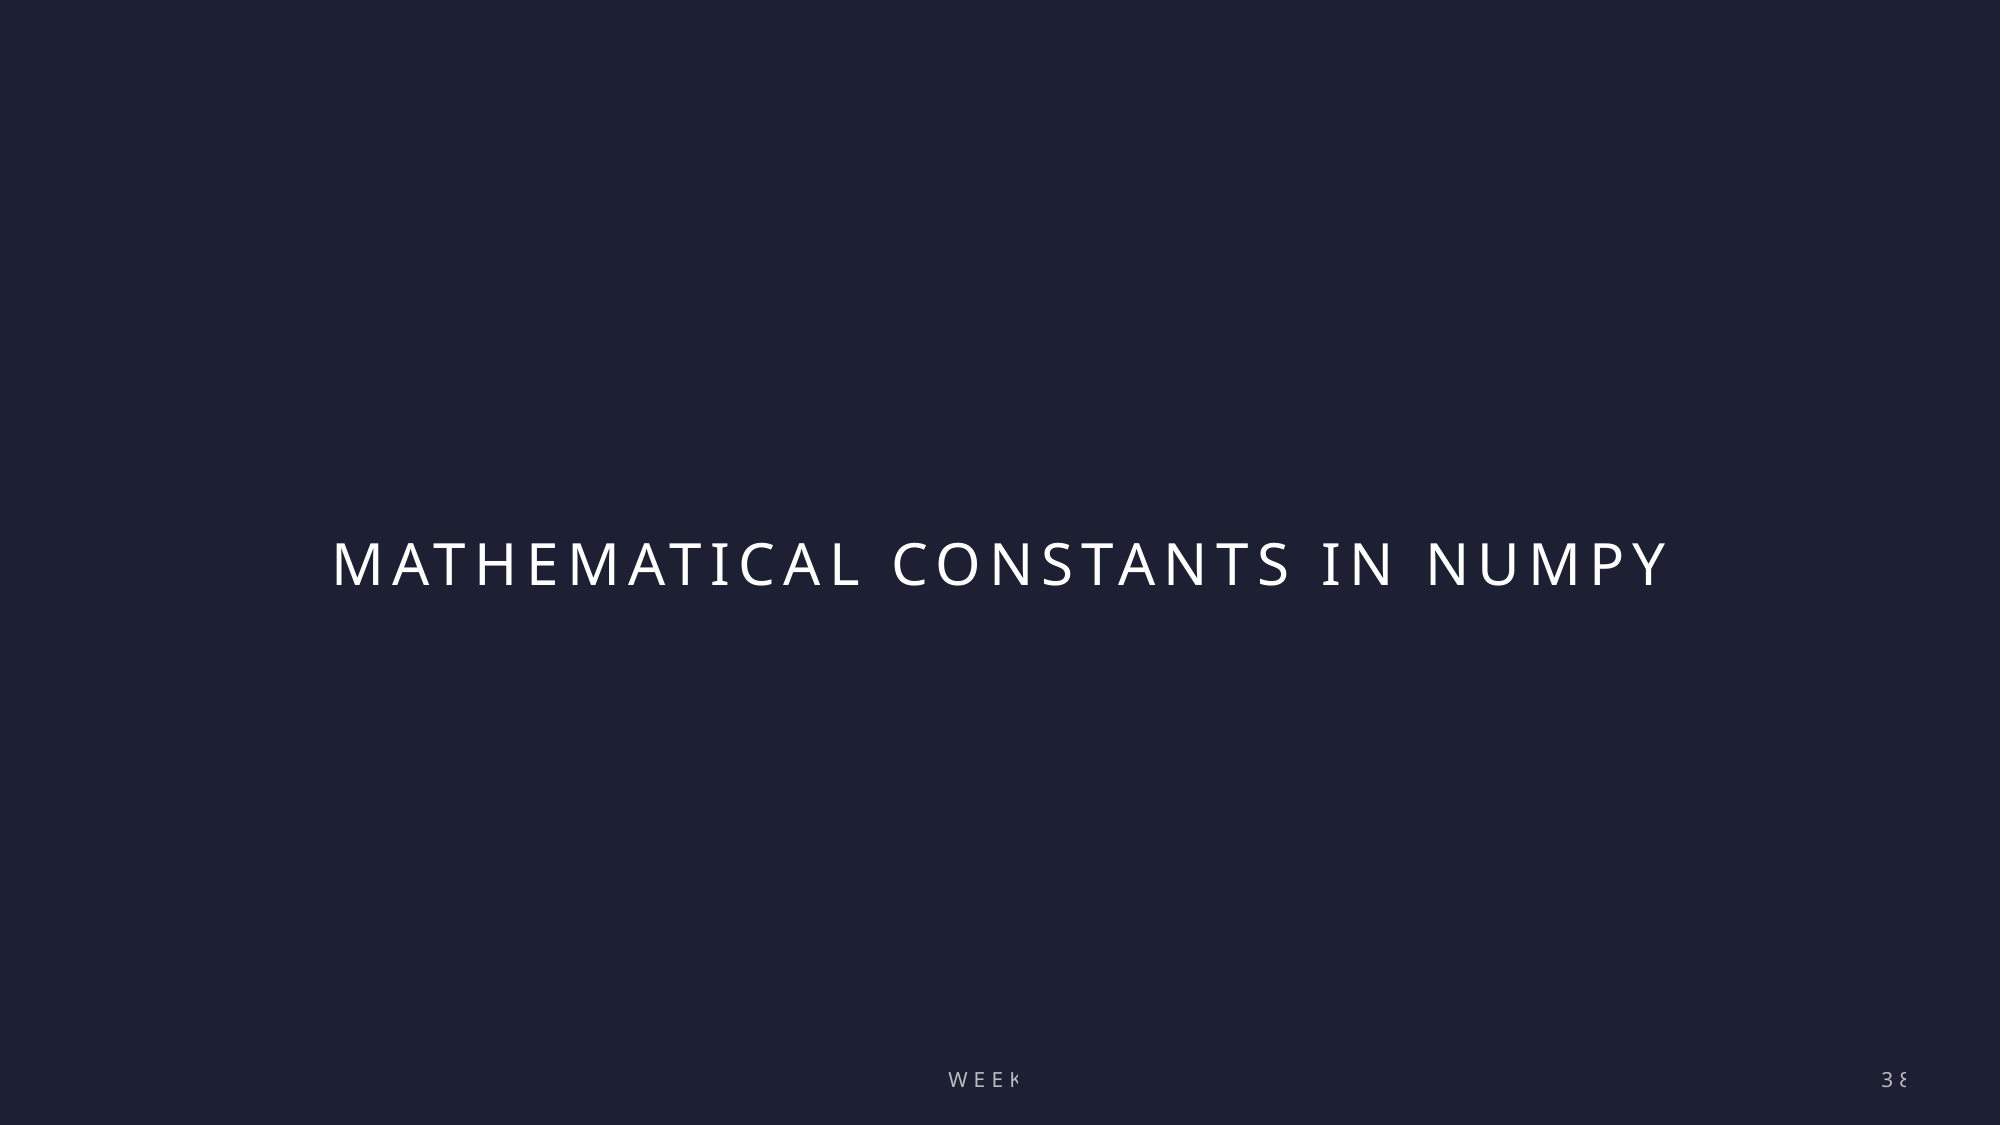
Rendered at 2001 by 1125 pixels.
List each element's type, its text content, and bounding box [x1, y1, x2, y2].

slide_number 38 [1549, 1050, 1912, 1111]
title Mathematical constants in numpy [177, 177, 1822, 947]
footer Week 1 [542, 1050, 1458, 1111]
